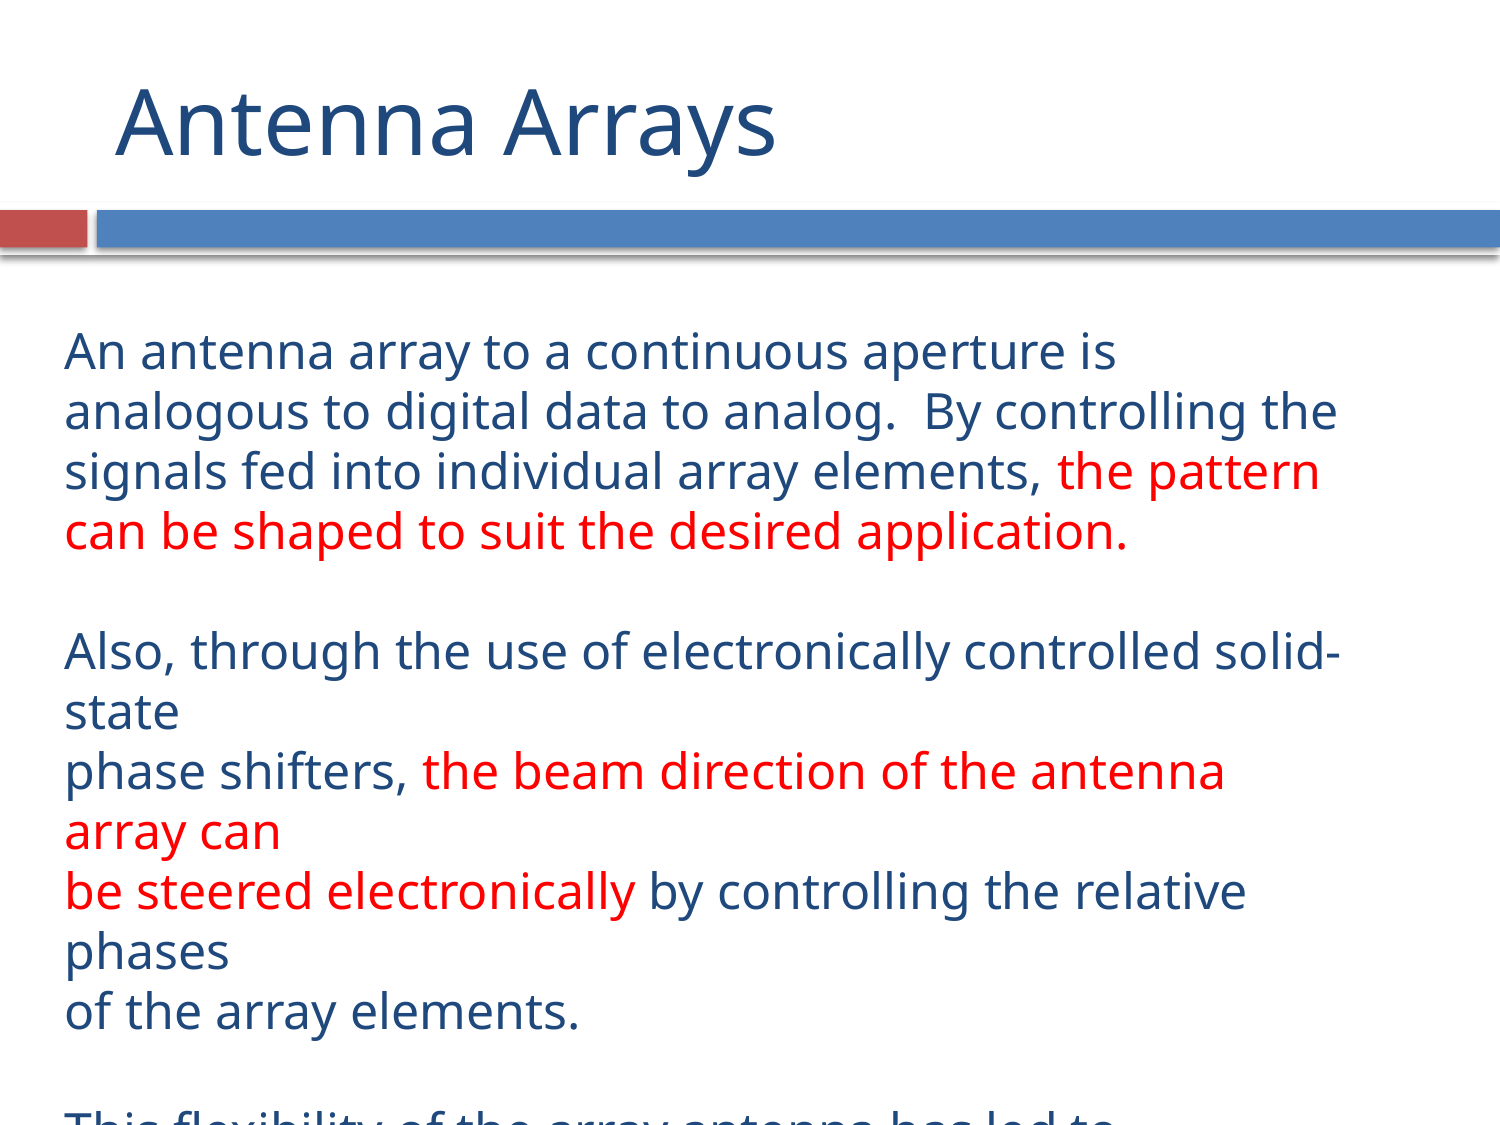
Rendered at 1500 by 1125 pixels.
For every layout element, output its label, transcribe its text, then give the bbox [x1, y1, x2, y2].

title Antenna Arrays [100, 37, 1438, 200]
text_box An antenna array to a continuous aperture is analogous to digital data to analog. By controlling the signals fed into individual array elements, the pattern can be shaped to suit the desired application. Also, through the use of electronically controlled solid-state phase shifters, the beam direction of the antenna array can be steered electronically by controlling the relative phases of the array elements. This flexibility of the array antenna has led to numerous applications, including electronic steering and multiple-beam generation. [50, 312, 1375, 1125]
